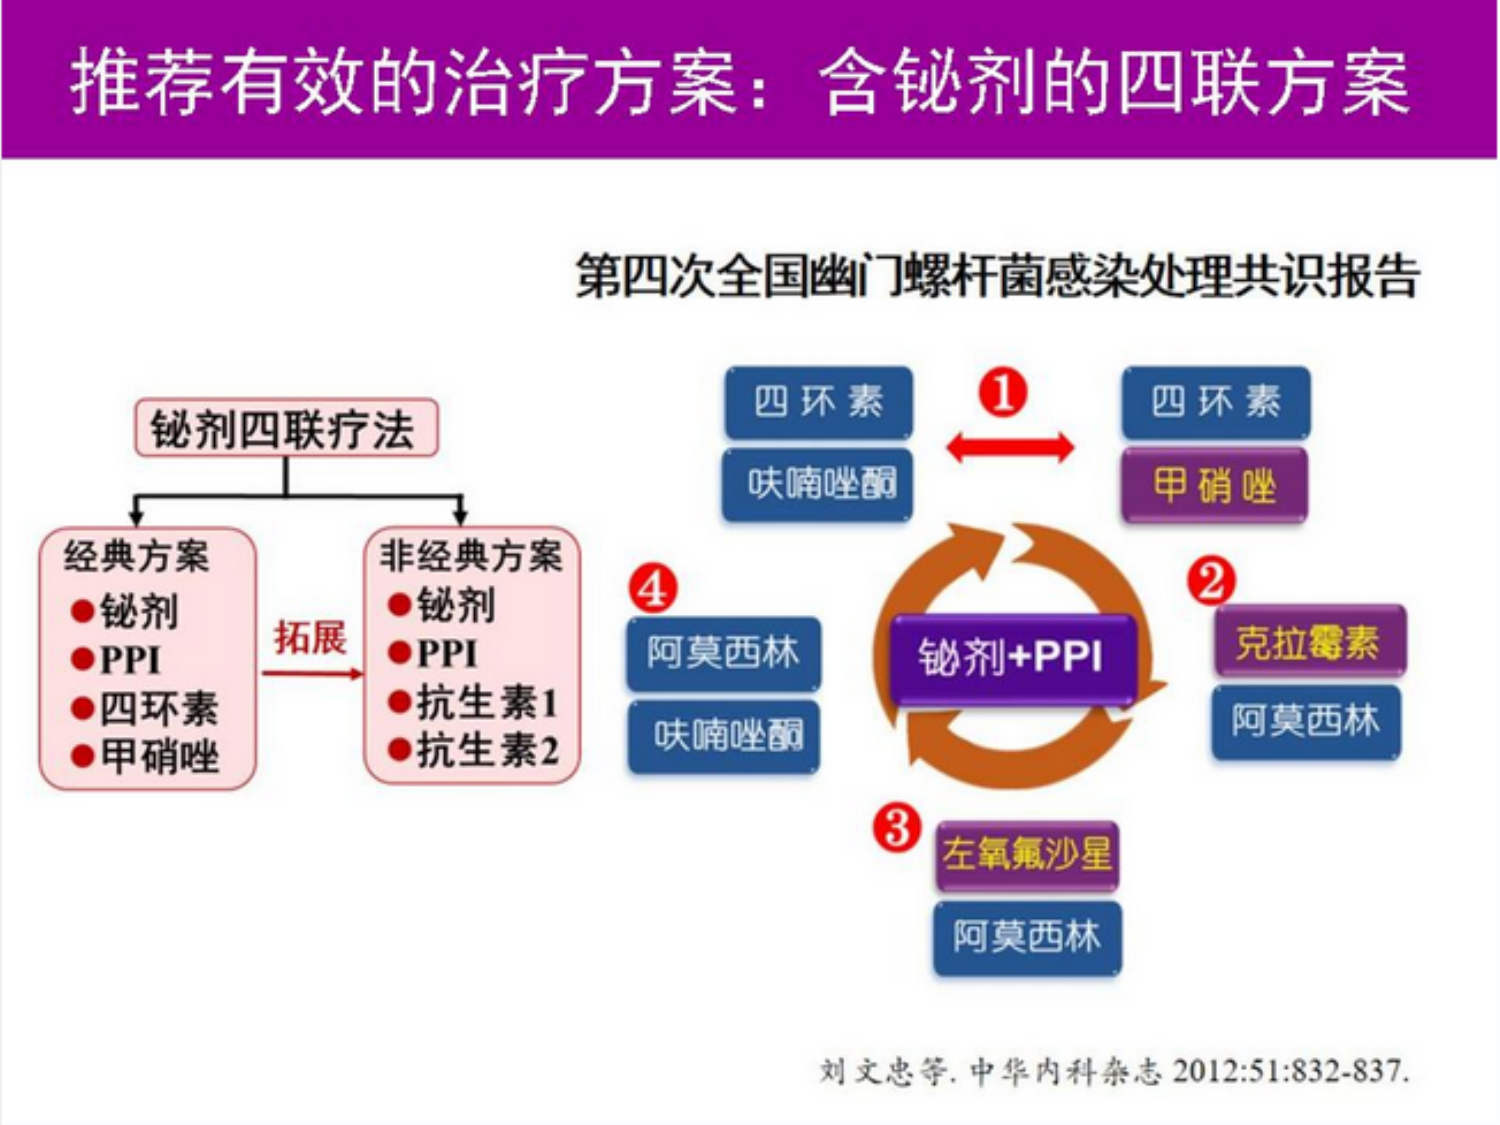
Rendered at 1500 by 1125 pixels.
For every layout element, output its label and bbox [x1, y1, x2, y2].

list [0, 0, 1500, 1125]
